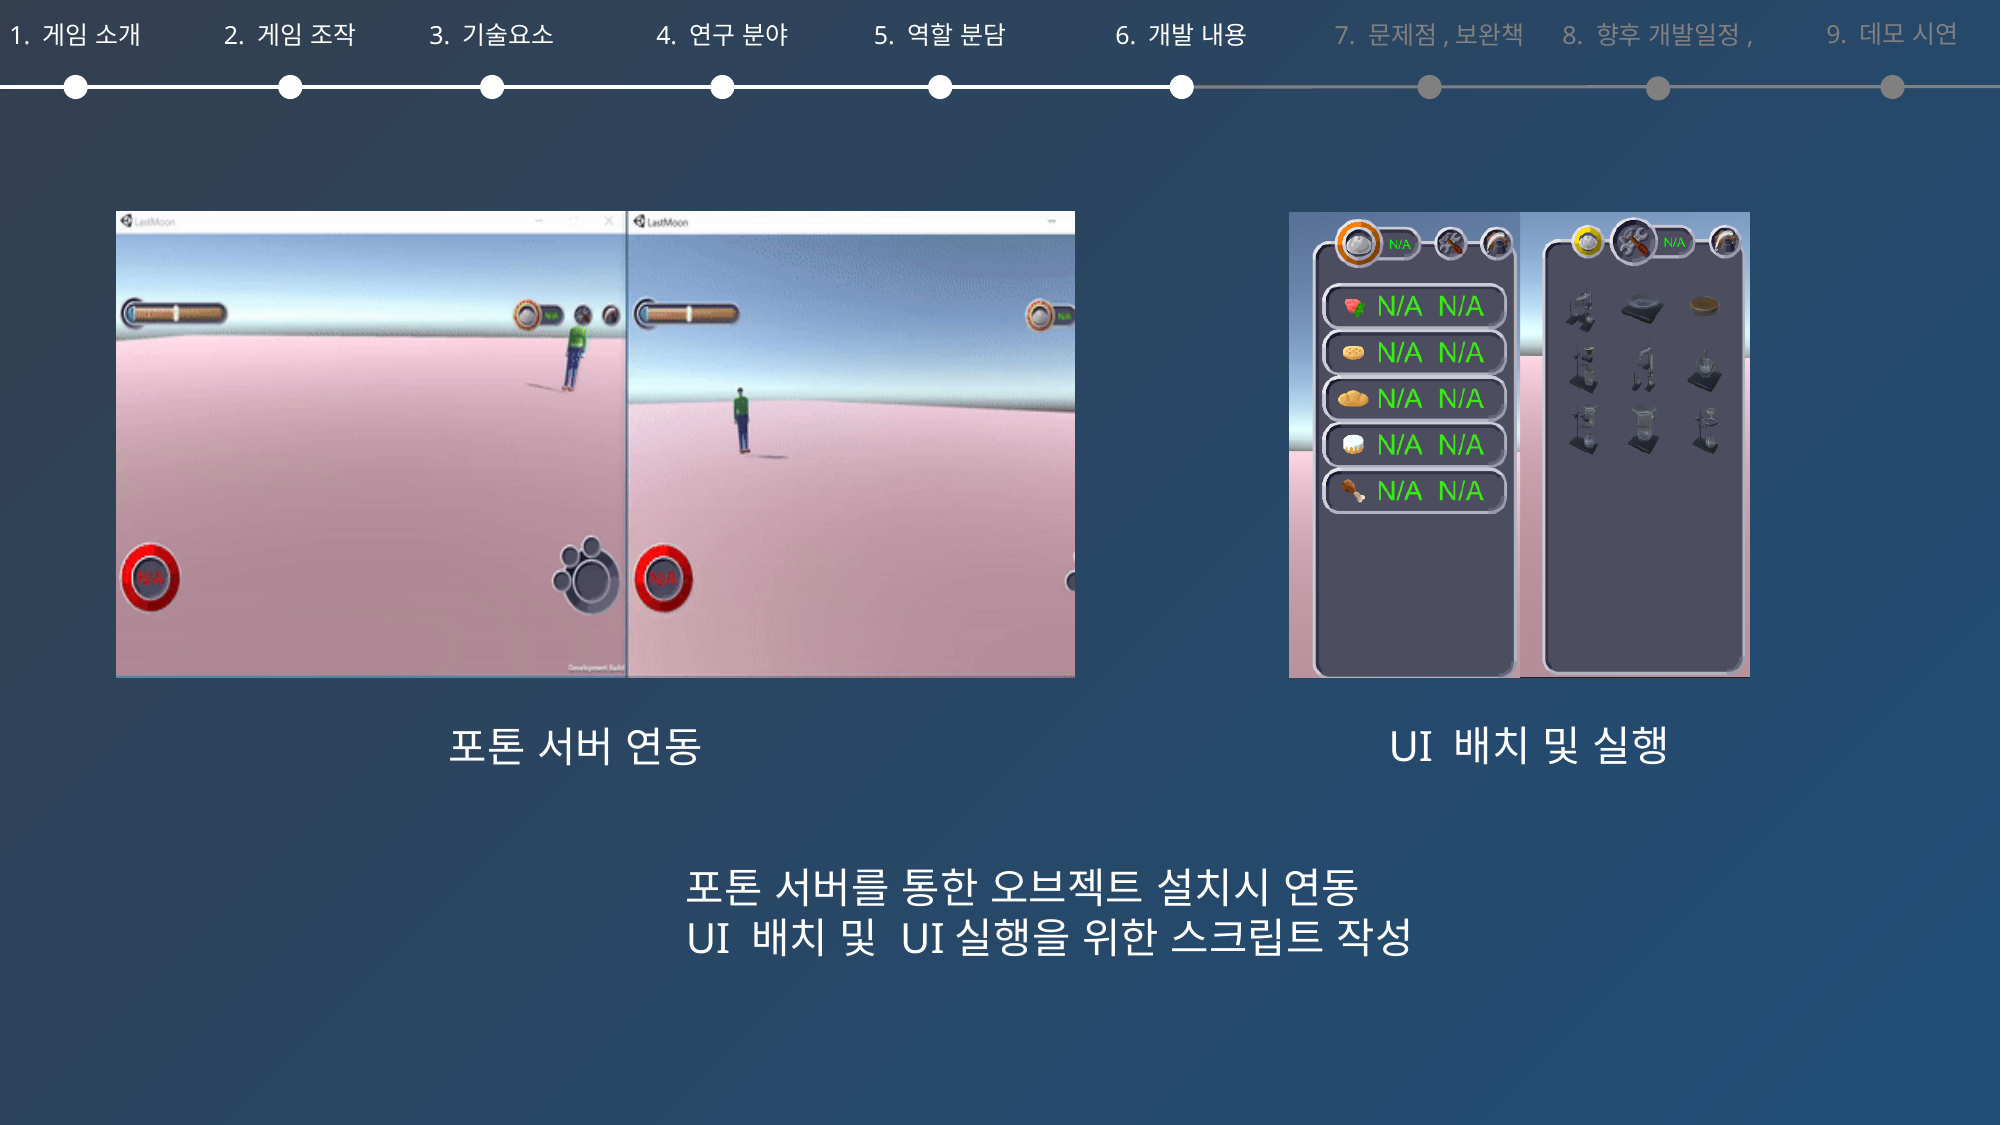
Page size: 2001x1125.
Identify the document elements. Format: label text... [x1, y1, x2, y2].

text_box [1545, 12, 1771, 101]
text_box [412, 12, 572, 99]
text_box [1097, 12, 1266, 99]
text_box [1289, 211, 1750, 779]
text_box 포톤 서버를 통한 오브젝트 설치시 연동 UI 배치 및 UI실행을 위한 스크립트 작성 [671, 854, 1478, 970]
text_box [1808, 11, 1977, 100]
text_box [205, 12, 375, 99]
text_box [116, 211, 1075, 779]
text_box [855, 12, 1025, 99]
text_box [1321, 12, 1538, 99]
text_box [0, 12, 160, 99]
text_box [638, 12, 807, 99]
